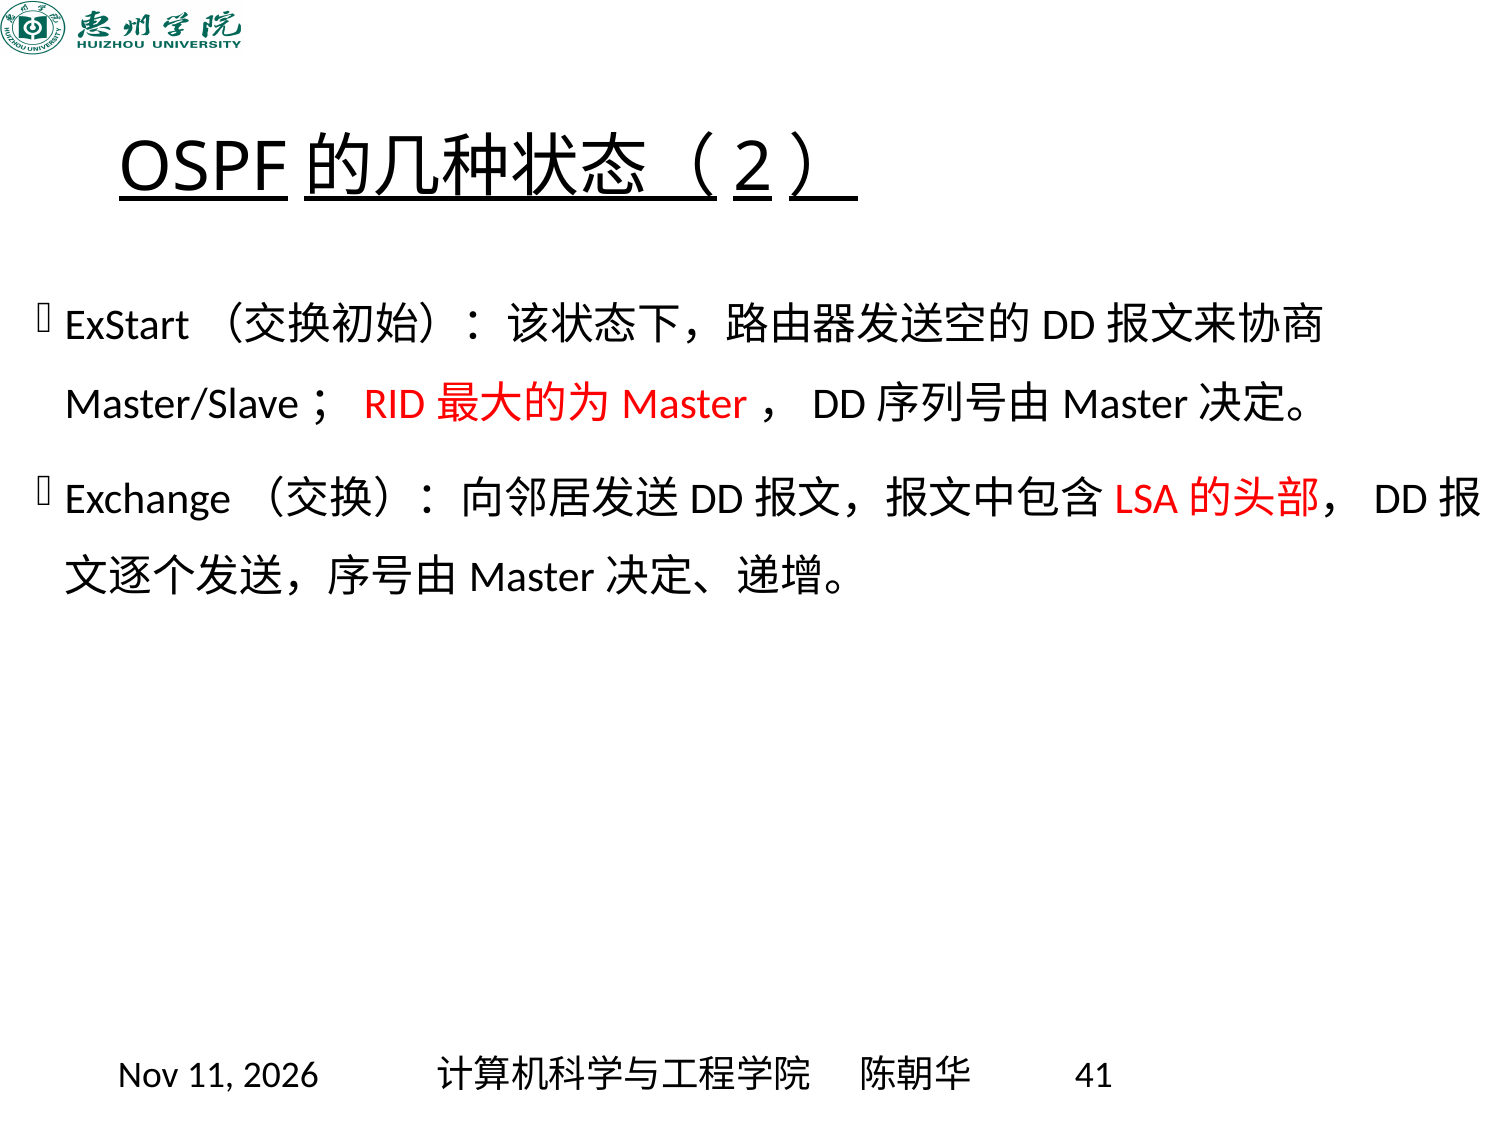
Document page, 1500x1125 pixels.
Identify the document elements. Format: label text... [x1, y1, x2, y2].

title OSPF的几种状态（2） [103, 60, 1398, 262]
slide_number 41 [1060, 1042, 1398, 1103]
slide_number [103, 1042, 421, 1103]
footer 计算机科学与工程学院 陈朝华 [421, 1042, 1004, 1103]
list ExStart（交换初始）：该状态下，路由器发送空的DD报文来协商Master/Slave；RID最大的为Master，DD序列号由Master决定。 Exchange（交换）：向邻居发送DD报文，报文中包含LSA的头部，DD报文逐个发送，序号由Master决定、递增。 [21, 262, 1500, 965]
picture [0, 0, 244, 55]
